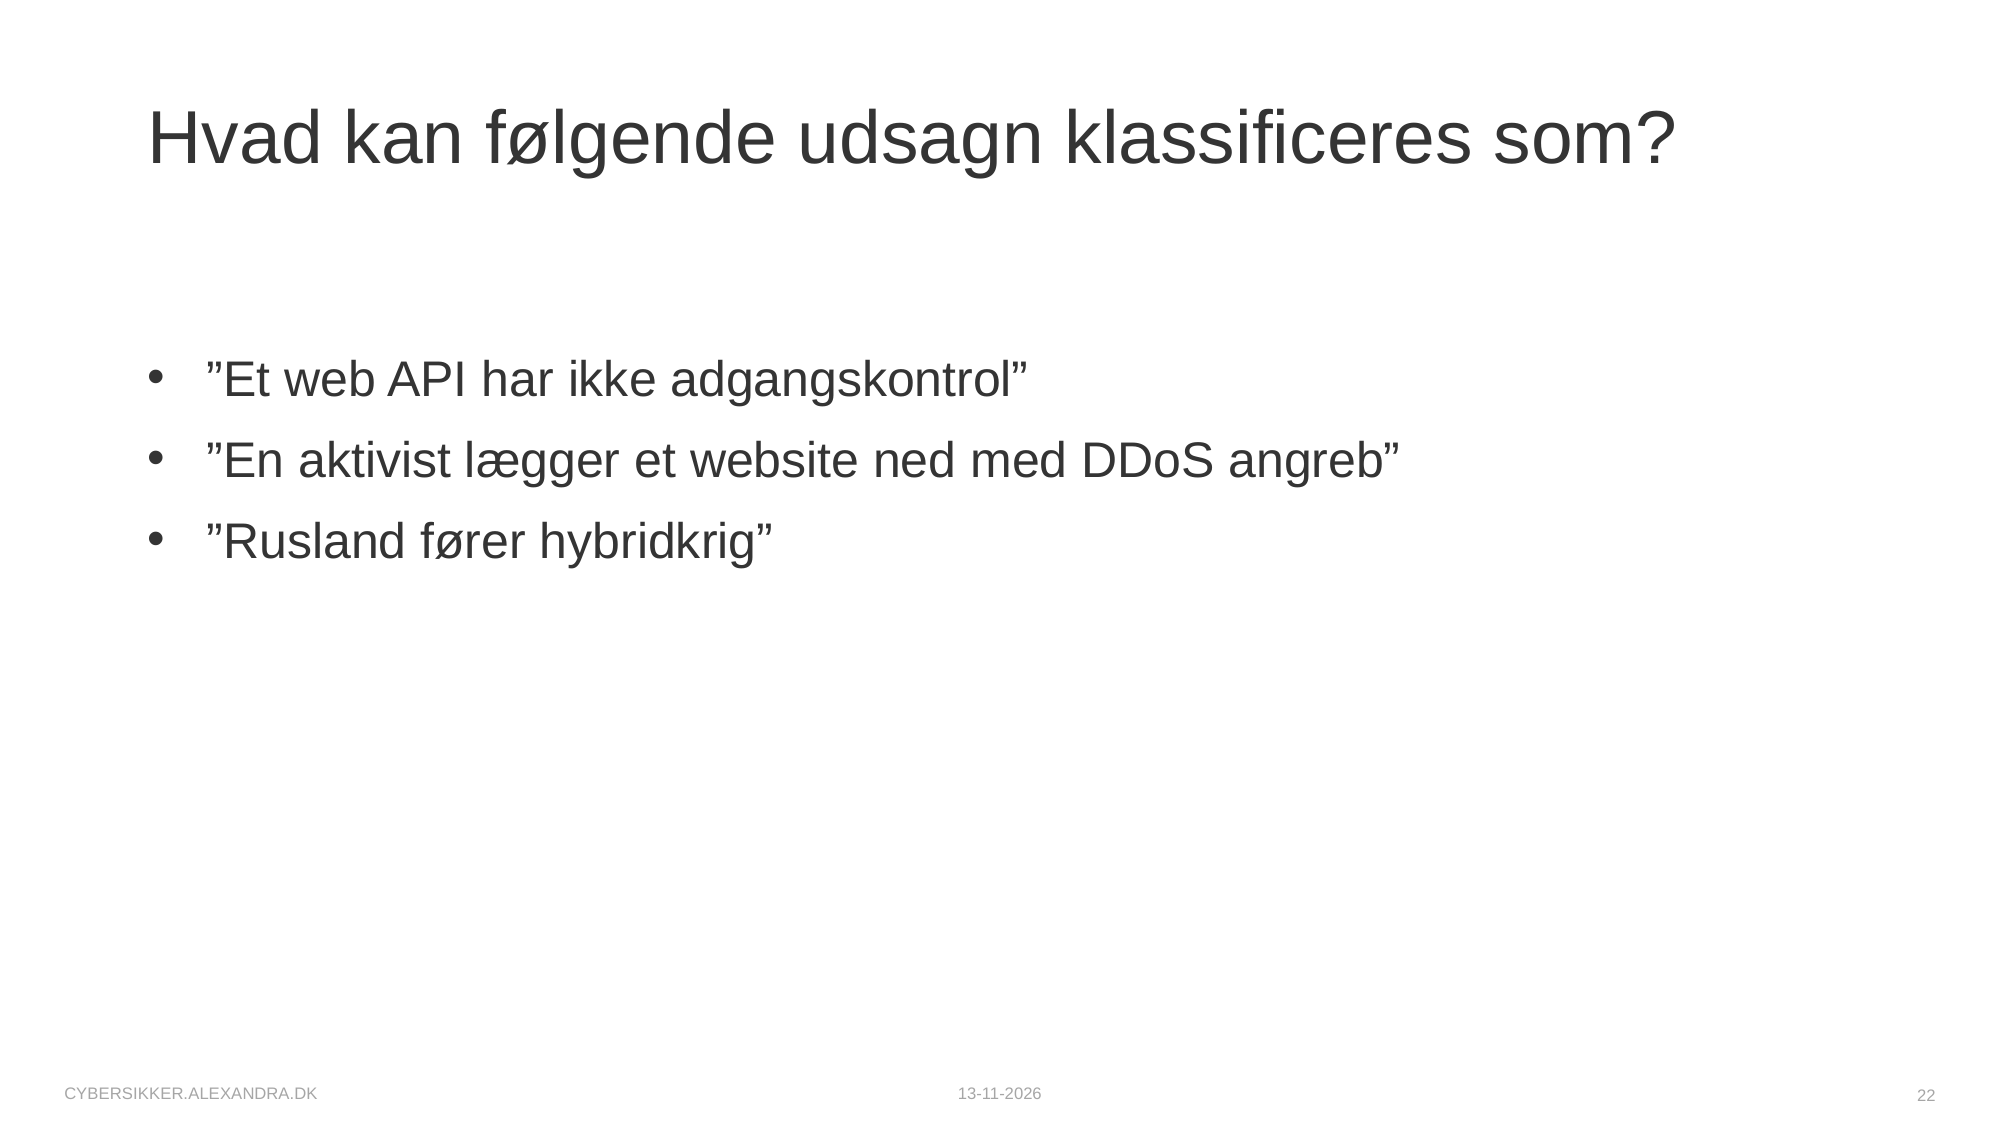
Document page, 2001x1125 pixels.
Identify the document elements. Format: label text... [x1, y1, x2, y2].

slide_number 22 [1631, 1077, 1951, 1113]
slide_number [763, 1075, 1237, 1106]
title Hvad kan følgende udsagn klassificeres som? [147, 88, 1861, 180]
list ”Et web API har ikke adgangskontrol” ”En aktivist lægger et website ned med DDoS angreb” ”Rusland fører hybridkrig” [147, 265, 1861, 975]
footer cybersikker.alexandra.dk [49, 1075, 565, 1106]
